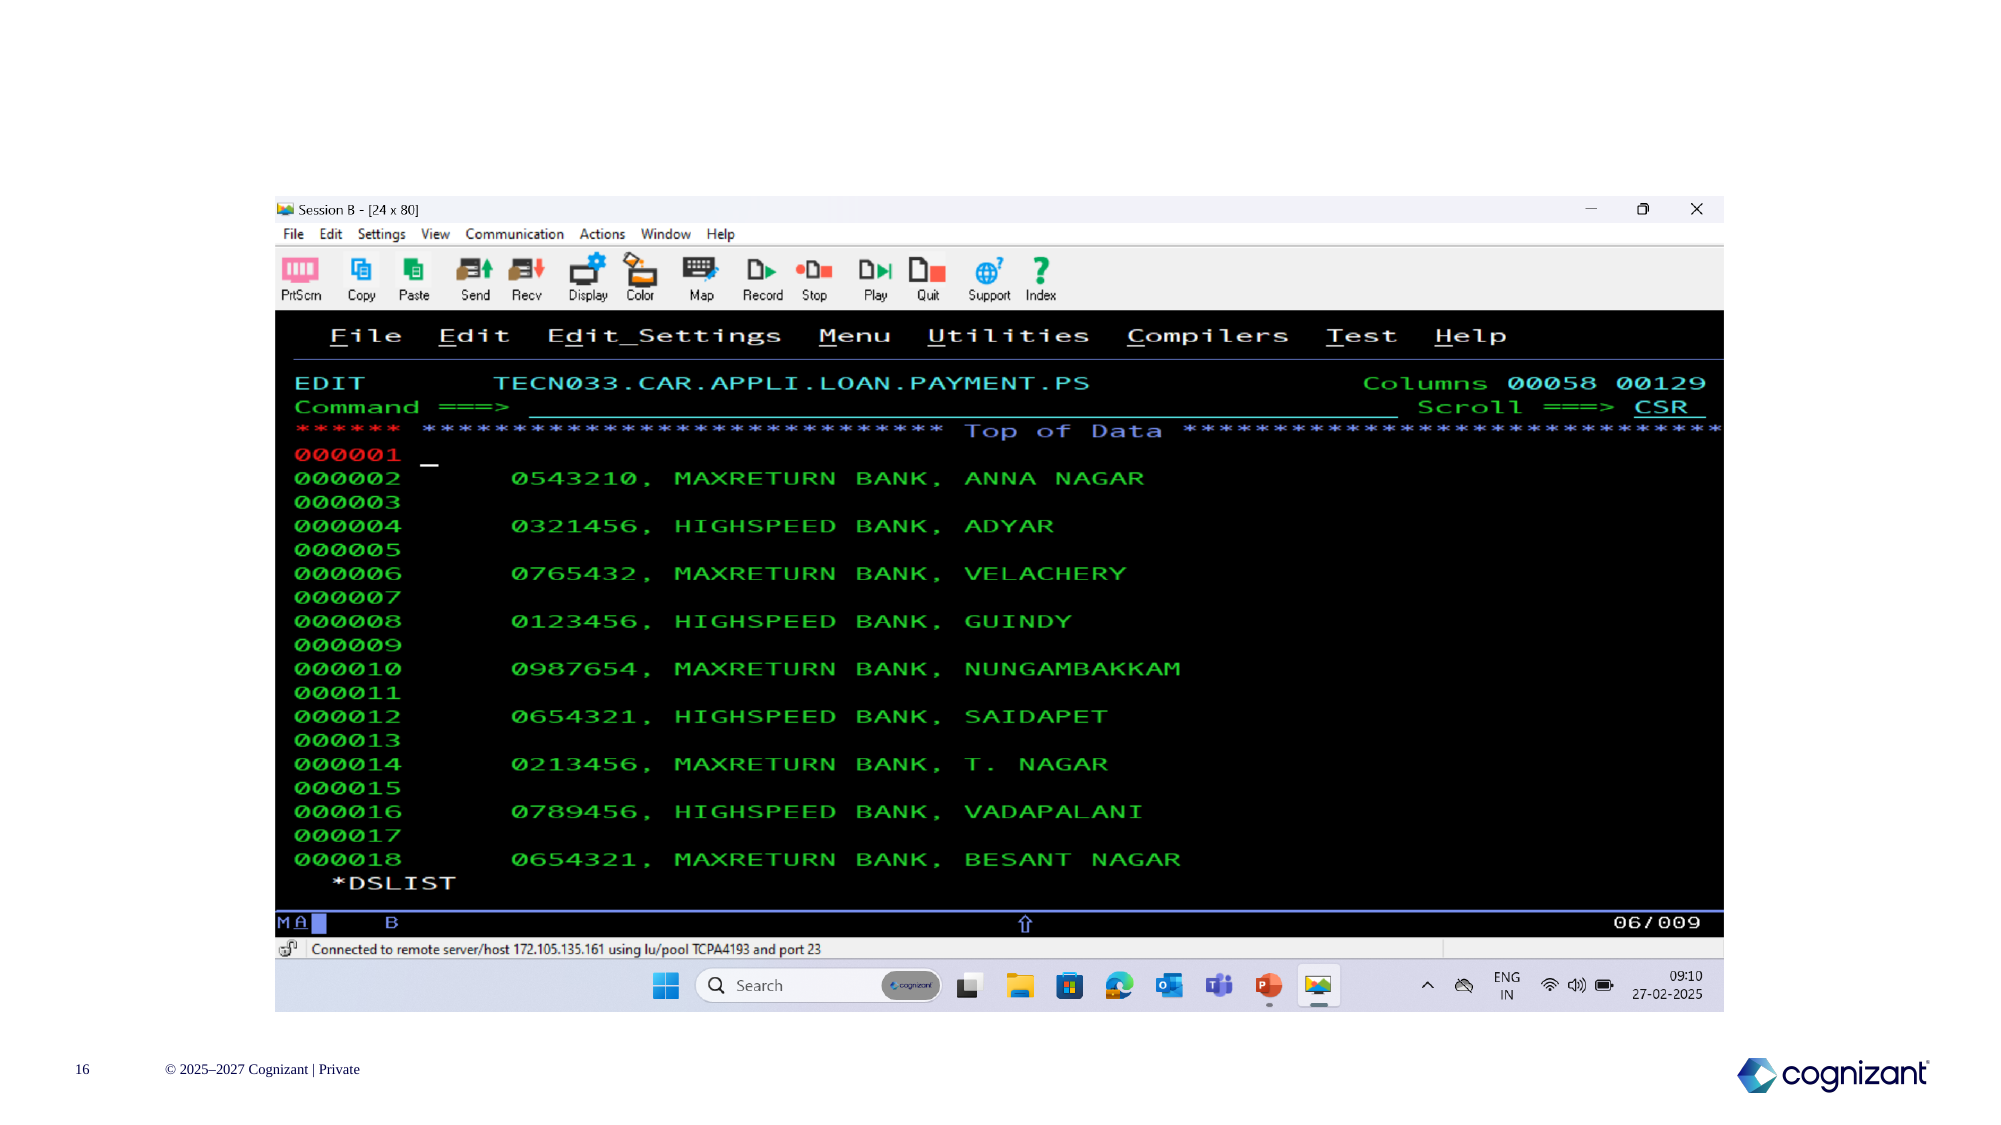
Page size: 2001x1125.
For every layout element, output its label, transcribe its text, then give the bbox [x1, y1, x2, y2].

picture [1737, 1058, 1930, 1093]
footer © 2025–2027 Cognizant | Private [165, 1050, 456, 1088]
picture [275, 196, 1725, 1013]
slide_number 16 [75, 1050, 135, 1088]
